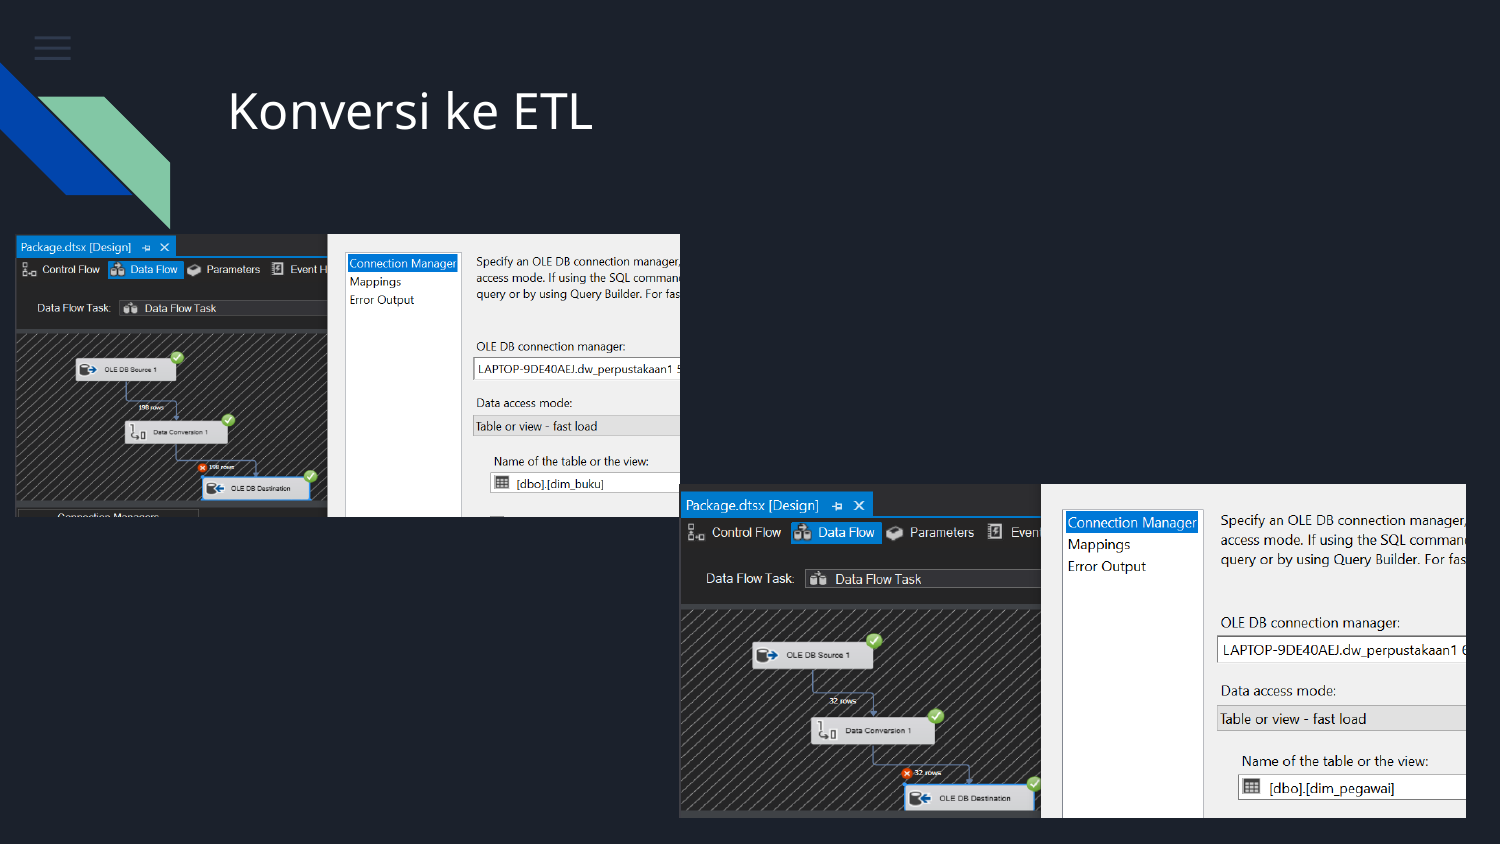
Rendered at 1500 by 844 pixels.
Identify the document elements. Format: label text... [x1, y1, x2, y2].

picture [15, 234, 1466, 818]
title Konversi ke ETL [212, 64, 1368, 215]
